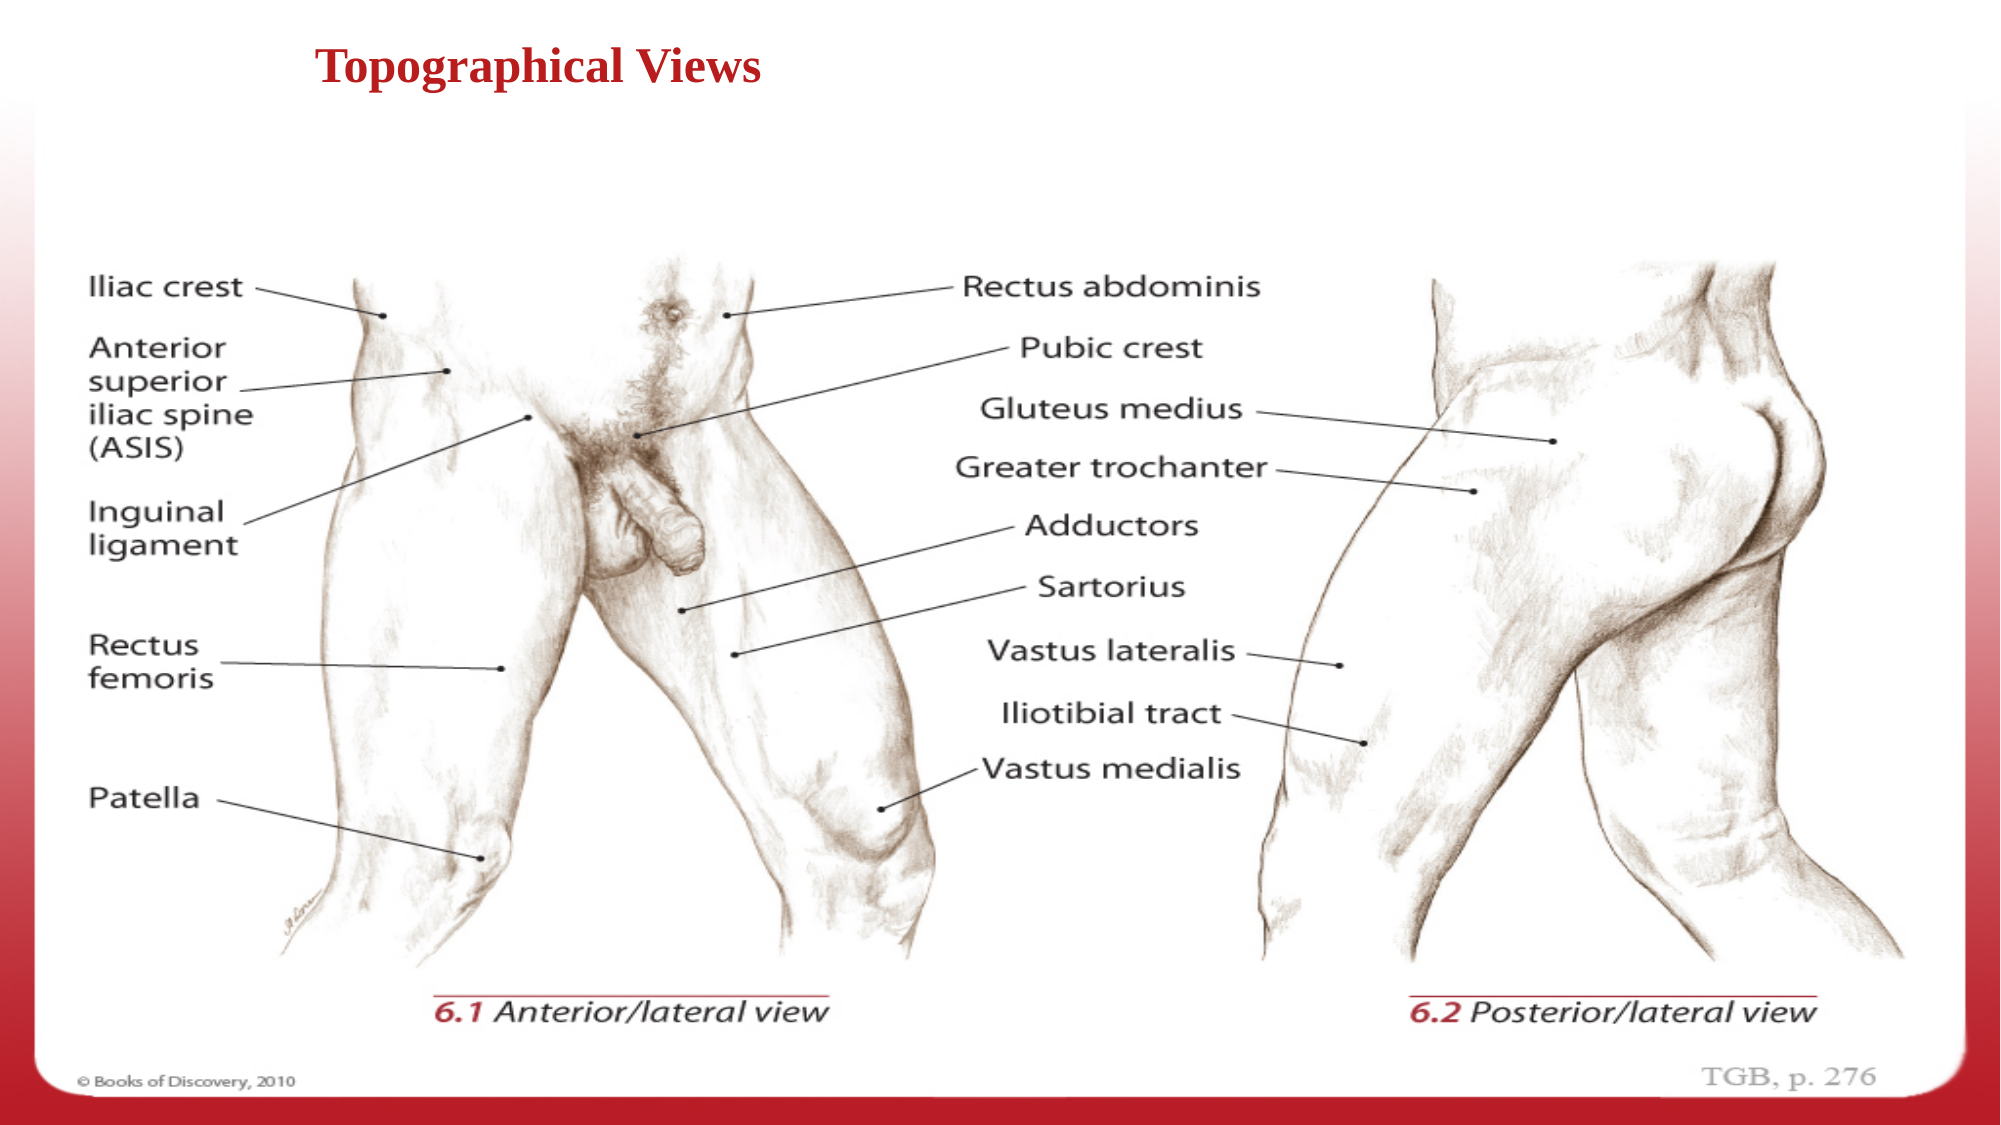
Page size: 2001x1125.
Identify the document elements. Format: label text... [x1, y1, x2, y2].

text_box Topographical Views [300, 0, 1250, 125]
picture [0, 0, 2001, 1125]
